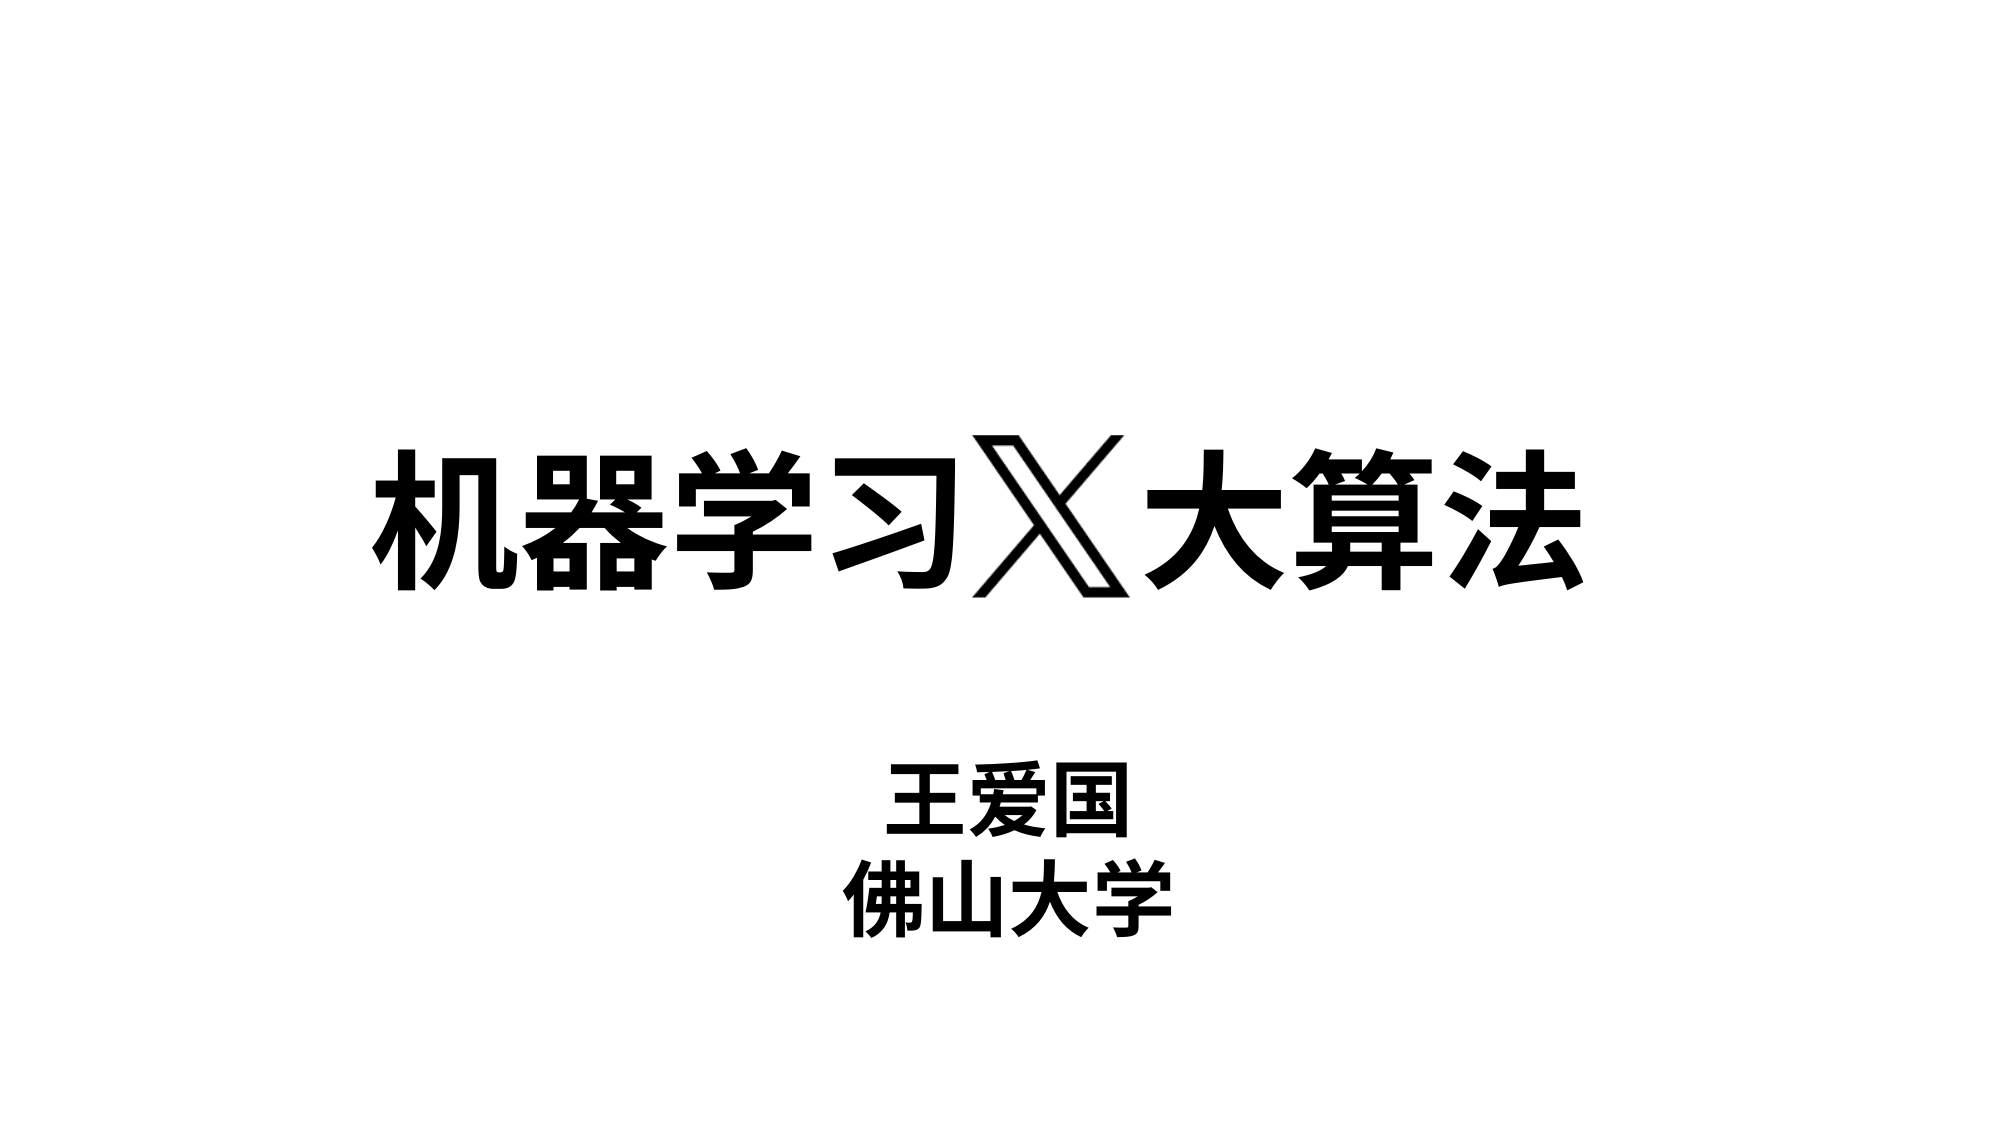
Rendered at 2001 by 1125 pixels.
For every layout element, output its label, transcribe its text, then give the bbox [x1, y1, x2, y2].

picture [964, 429, 1138, 605]
text_box 王爱国 佛山大学 [763, 739, 1254, 955]
text_box 机器学习 大算法 [261, 419, 1697, 615]
